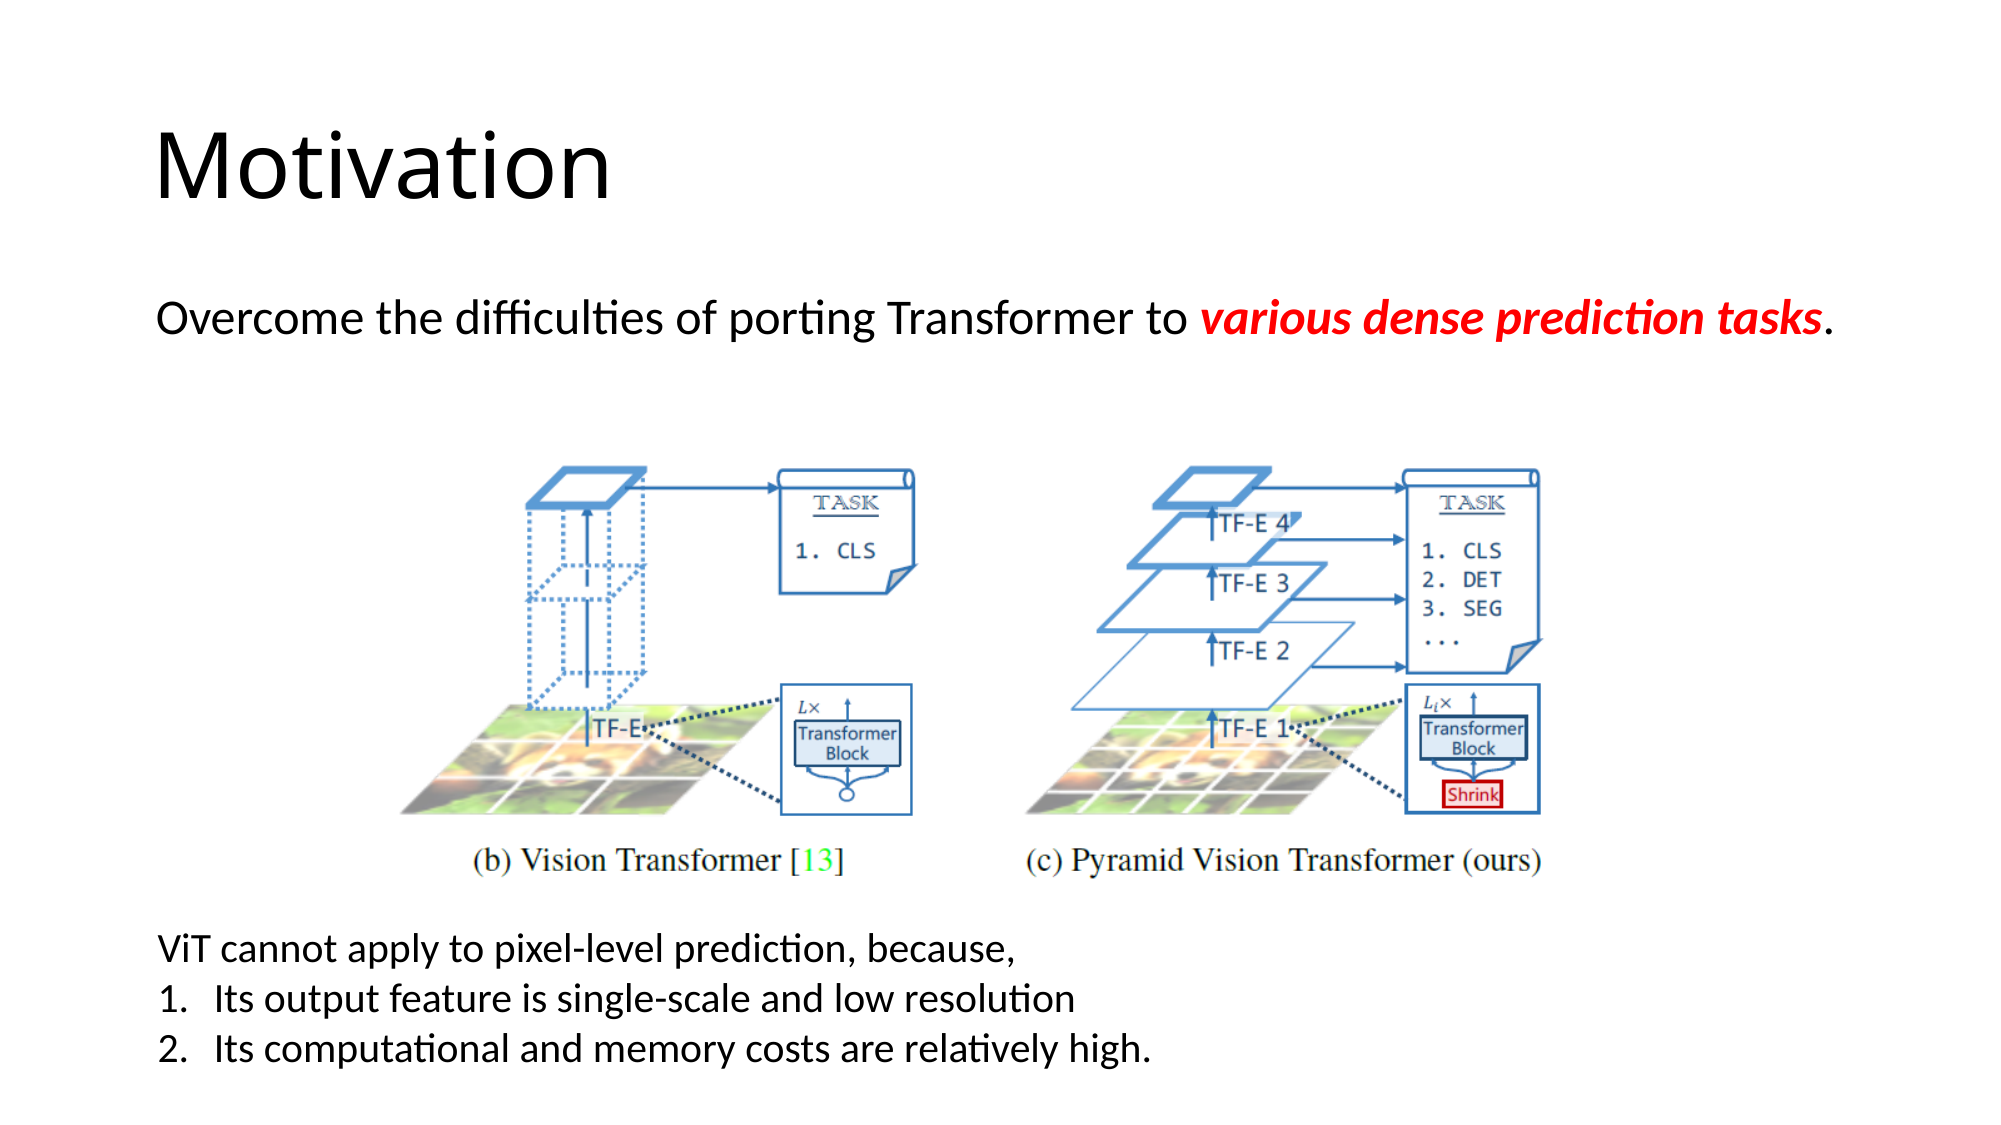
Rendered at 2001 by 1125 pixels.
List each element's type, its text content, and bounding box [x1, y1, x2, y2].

text_box ViT cannot apply to pixel-level prediction, because, Its output feature is single-scale and low resolution Its computational and memory costs are relatively high. [142, 913, 1168, 1079]
title Motivation [137, 59, 1863, 278]
text_box Overcome the difficulties of porting Transformer to various dense prediction tasks. [141, 277, 1851, 352]
picture [361, 427, 1631, 887]
